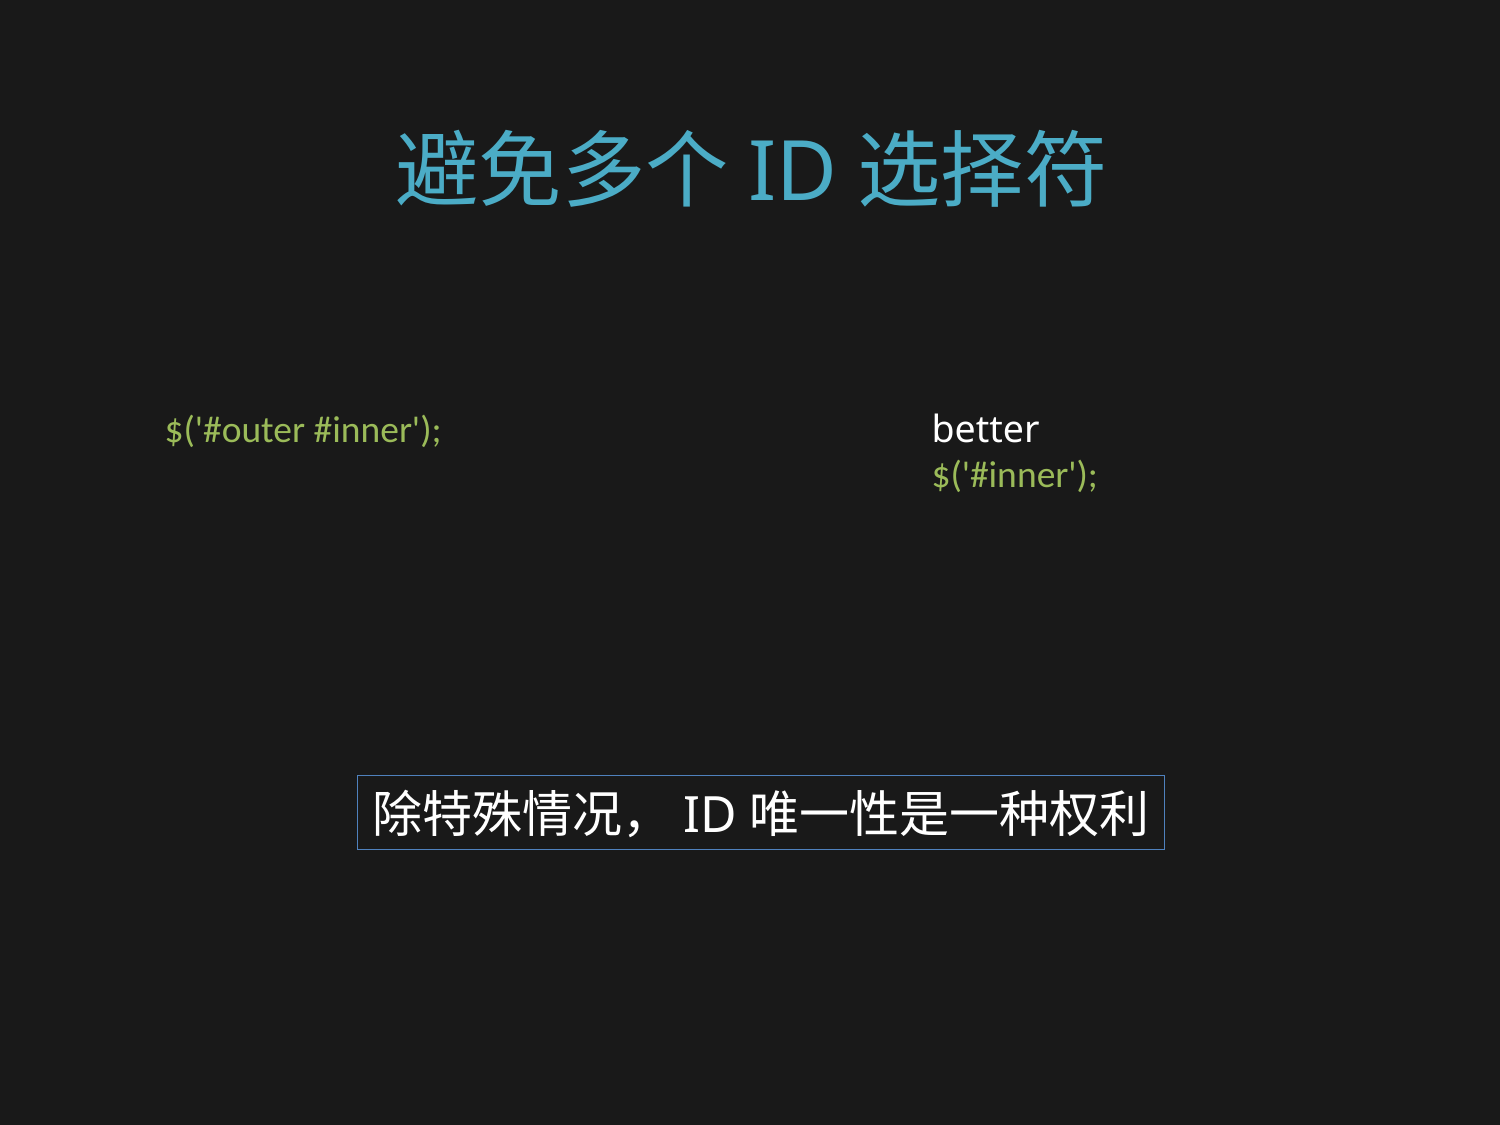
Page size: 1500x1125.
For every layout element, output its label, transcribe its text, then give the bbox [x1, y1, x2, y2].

title 避免多个ID选择符 [102, 42, 1402, 291]
text_box better $('#inner'); [916, 397, 1114, 503]
text_box $('#outer #inner'); [149, 397, 466, 458]
text_box 除特殊情况，ID唯一性是一种权利 [357, 775, 1165, 850]
